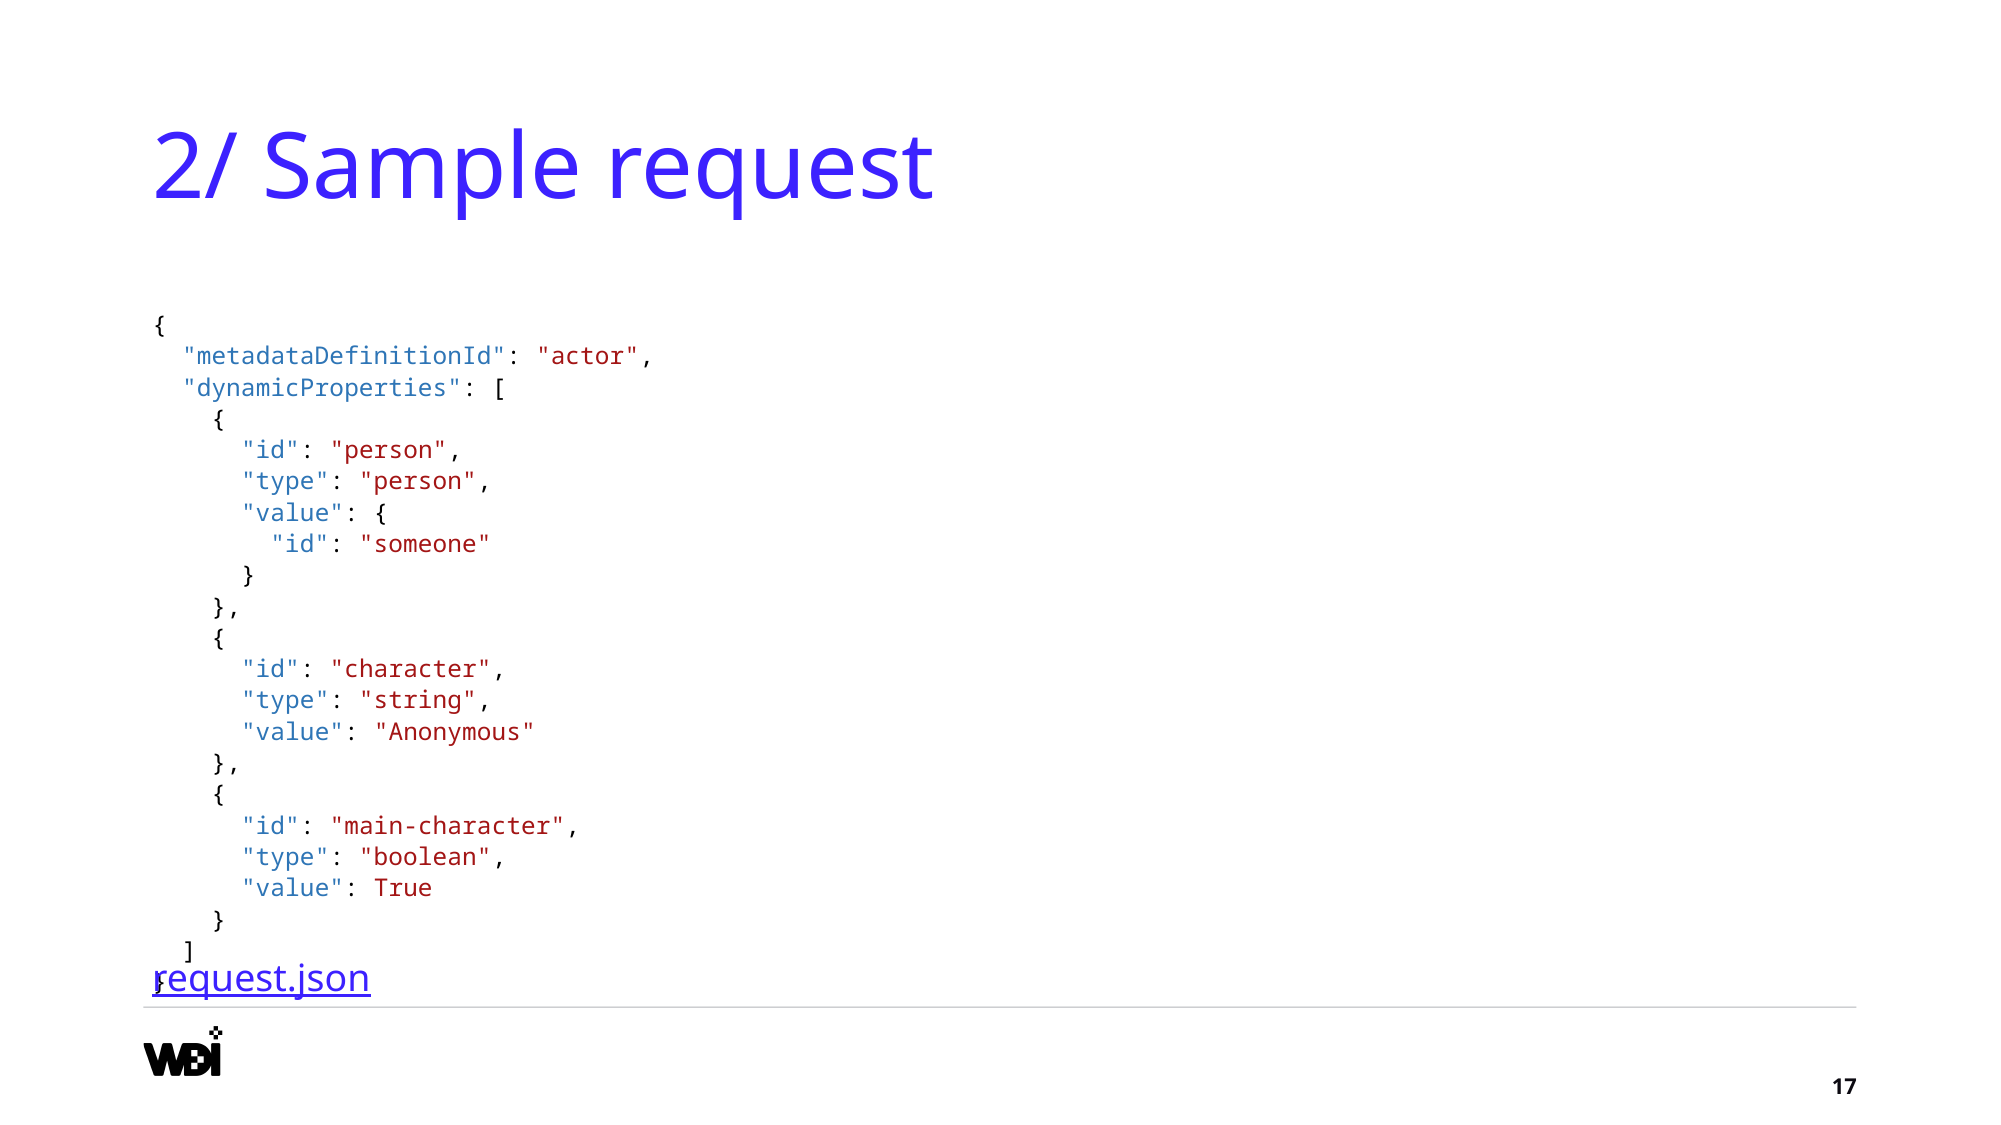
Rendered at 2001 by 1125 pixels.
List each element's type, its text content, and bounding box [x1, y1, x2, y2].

text_box request.json [137, 946, 386, 1013]
slide_number 17 [1412, 1014, 1863, 1103]
picture [143, 1026, 229, 1078]
title 2/ Sample request [137, 59, 1863, 278]
list { "metadataDefinitionId": "actor", "dynamicProperties": [ { "id": "person", "type": "person", "value": { "id": "someone" } }, { "id": "character", "type": "string", "value": "Anonymous" }, { "id": "main-character", "type": "boolean", "value": True } ] } [137, 299, 1863, 1014]
